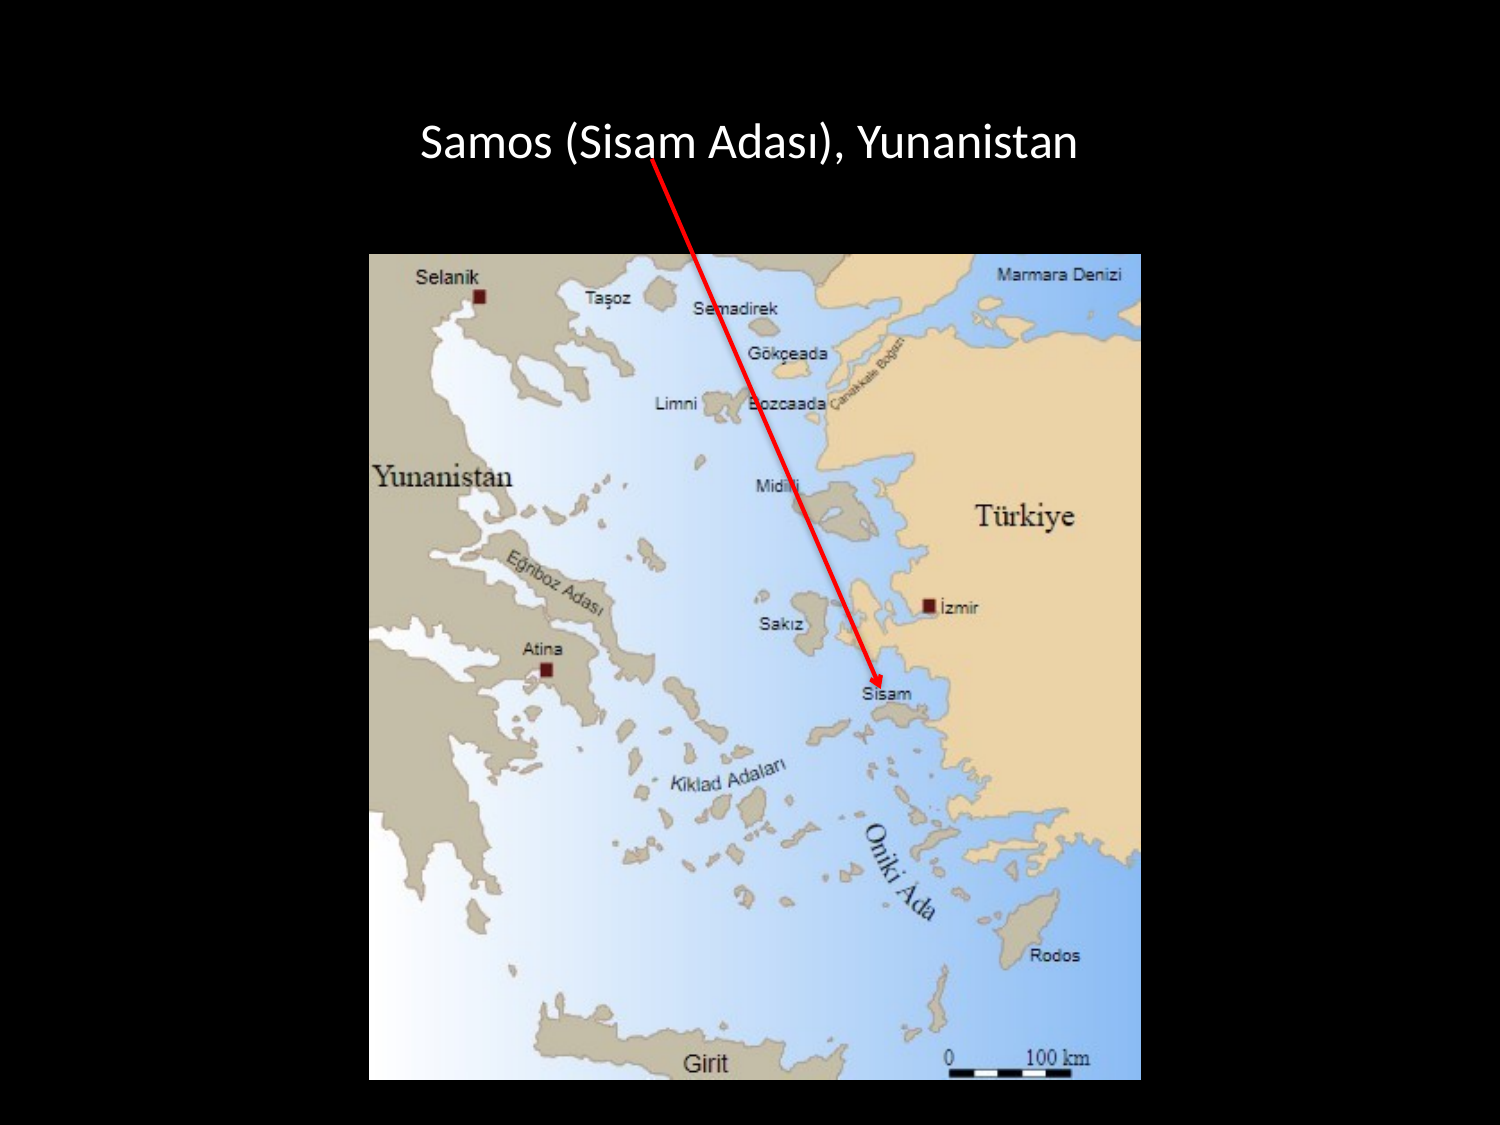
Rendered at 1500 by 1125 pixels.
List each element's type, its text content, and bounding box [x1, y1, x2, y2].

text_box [651, 158, 881, 690]
title Samos (Sisam Adası), Yunanistan [75, 45, 1425, 233]
picture [368, 254, 1141, 1081]
